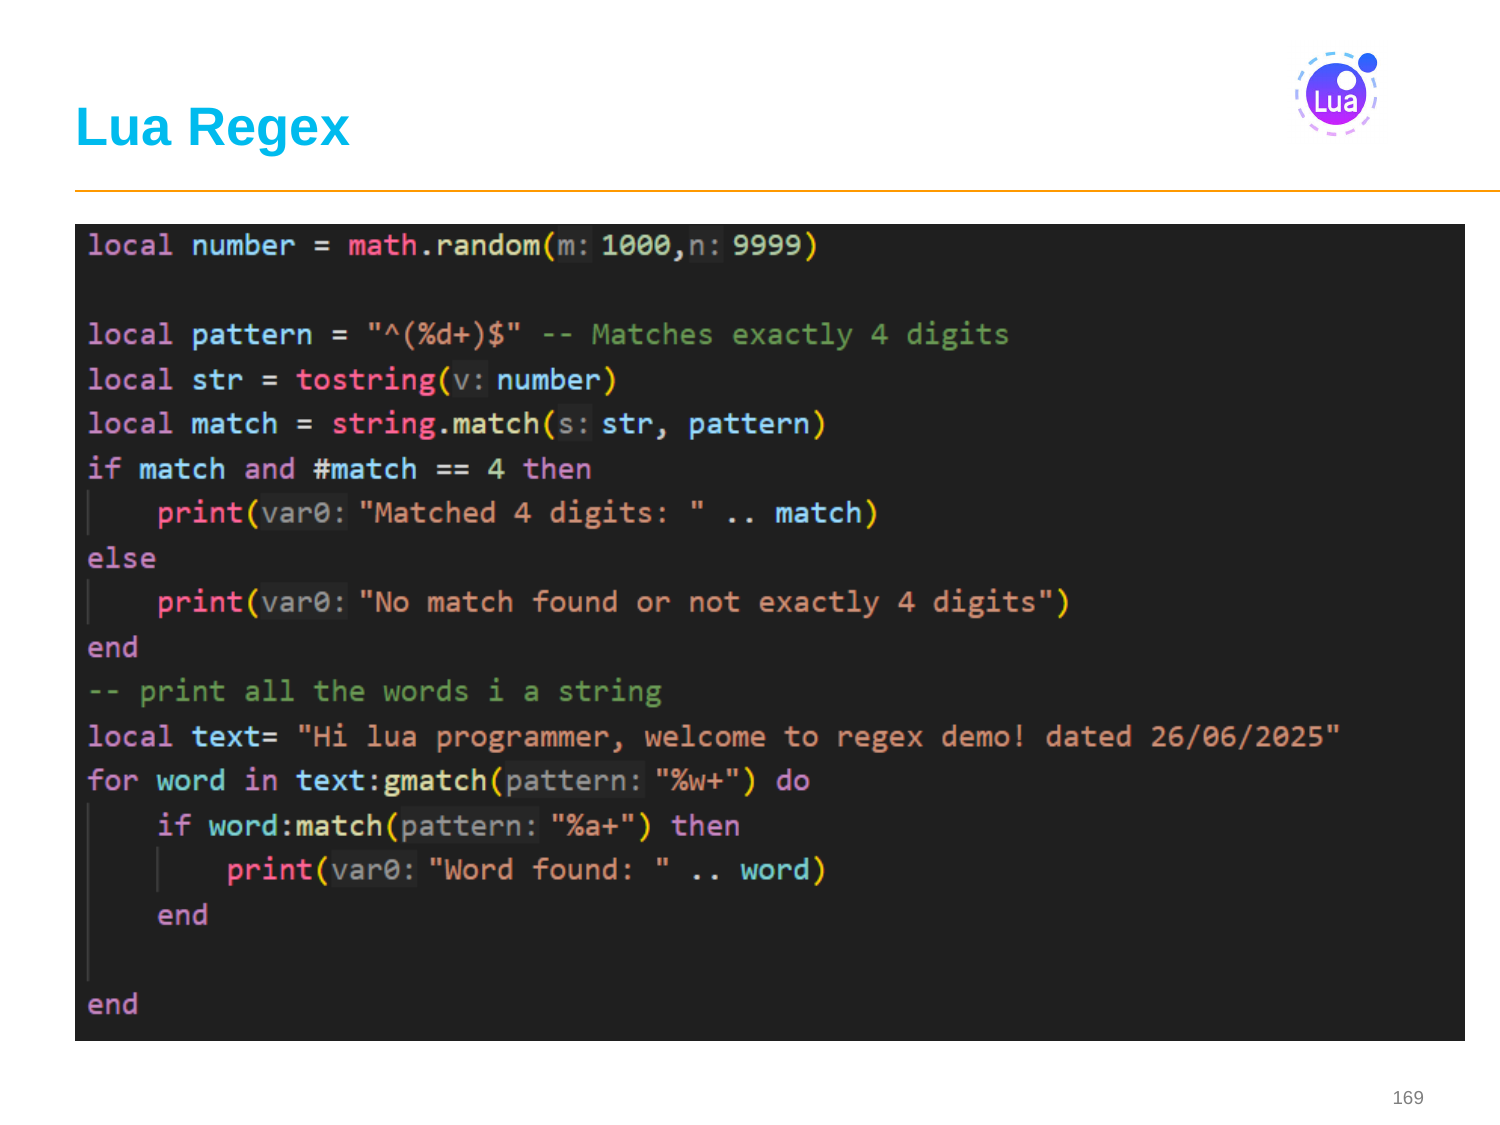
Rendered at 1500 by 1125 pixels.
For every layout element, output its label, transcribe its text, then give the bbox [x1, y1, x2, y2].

picture [75, 224, 1465, 1041]
title Lua Regex [75, 27, 1422, 157]
